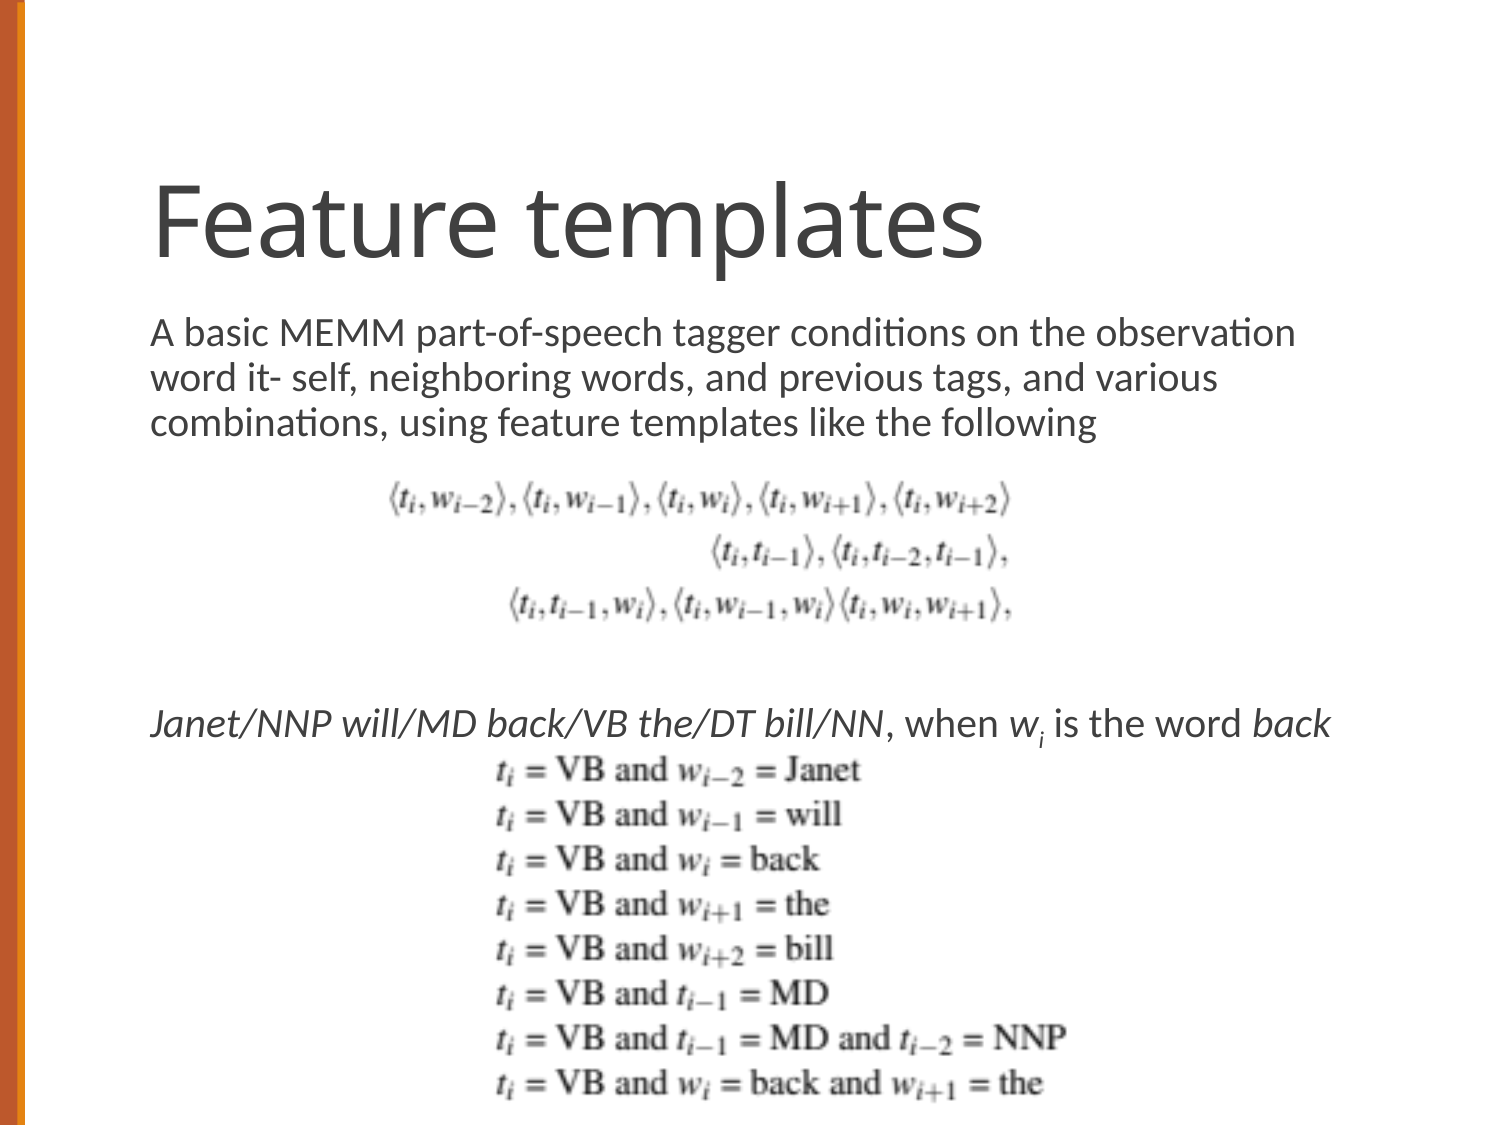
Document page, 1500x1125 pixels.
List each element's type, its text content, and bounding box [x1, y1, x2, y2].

picture [461, 736, 1095, 1107]
list A basic MEMM part-of-speech tagger conditions on the observation word it- self, neighboring words, and previous tags, and various combinations, using feature templates like the following Janet/NNP will/MD back/VB the/DT bill/NN, when wi is the word back [135, 302, 1373, 963]
title Feature templates [135, 47, 1373, 285]
picture [374, 474, 1026, 626]
